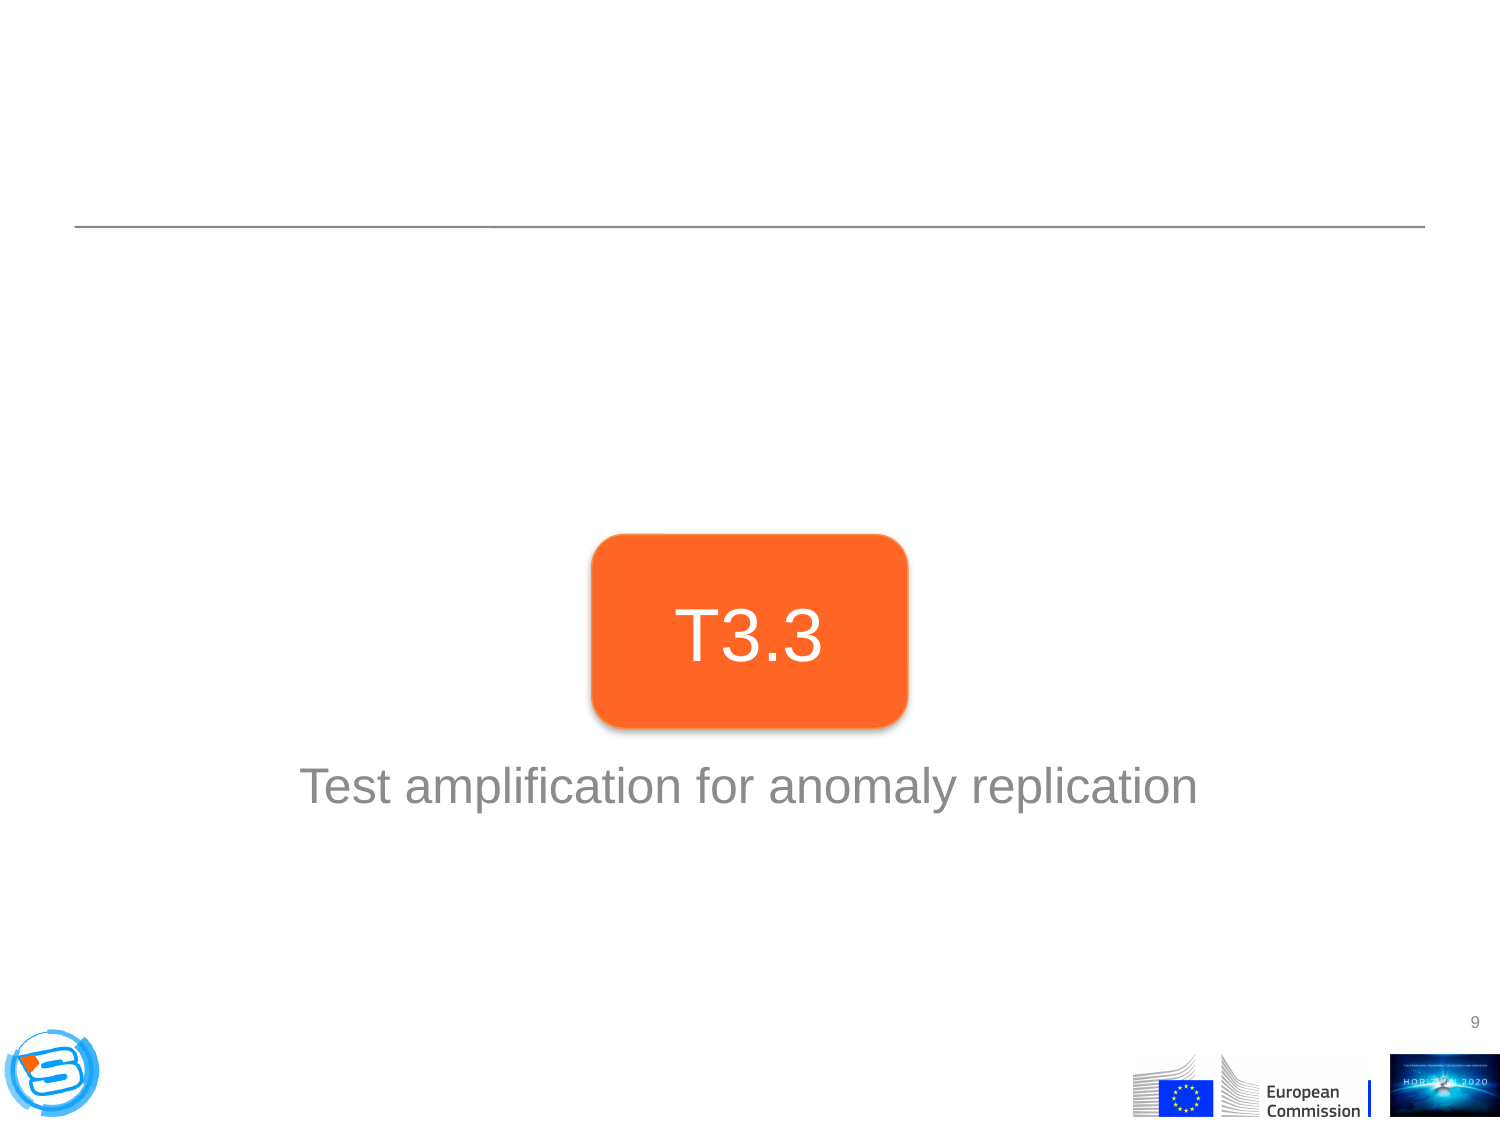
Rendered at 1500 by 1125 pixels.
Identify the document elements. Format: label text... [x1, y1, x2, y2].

text_box T3.3 [590, 533, 909, 730]
slide_number 9 [1438, 991, 1496, 1052]
picture [1133, 1054, 1371, 1117]
picture [1390, 1054, 1500, 1117]
picture [2, 1027, 102, 1119]
list Test amplification for anomaly replication [102, 752, 1397, 999]
